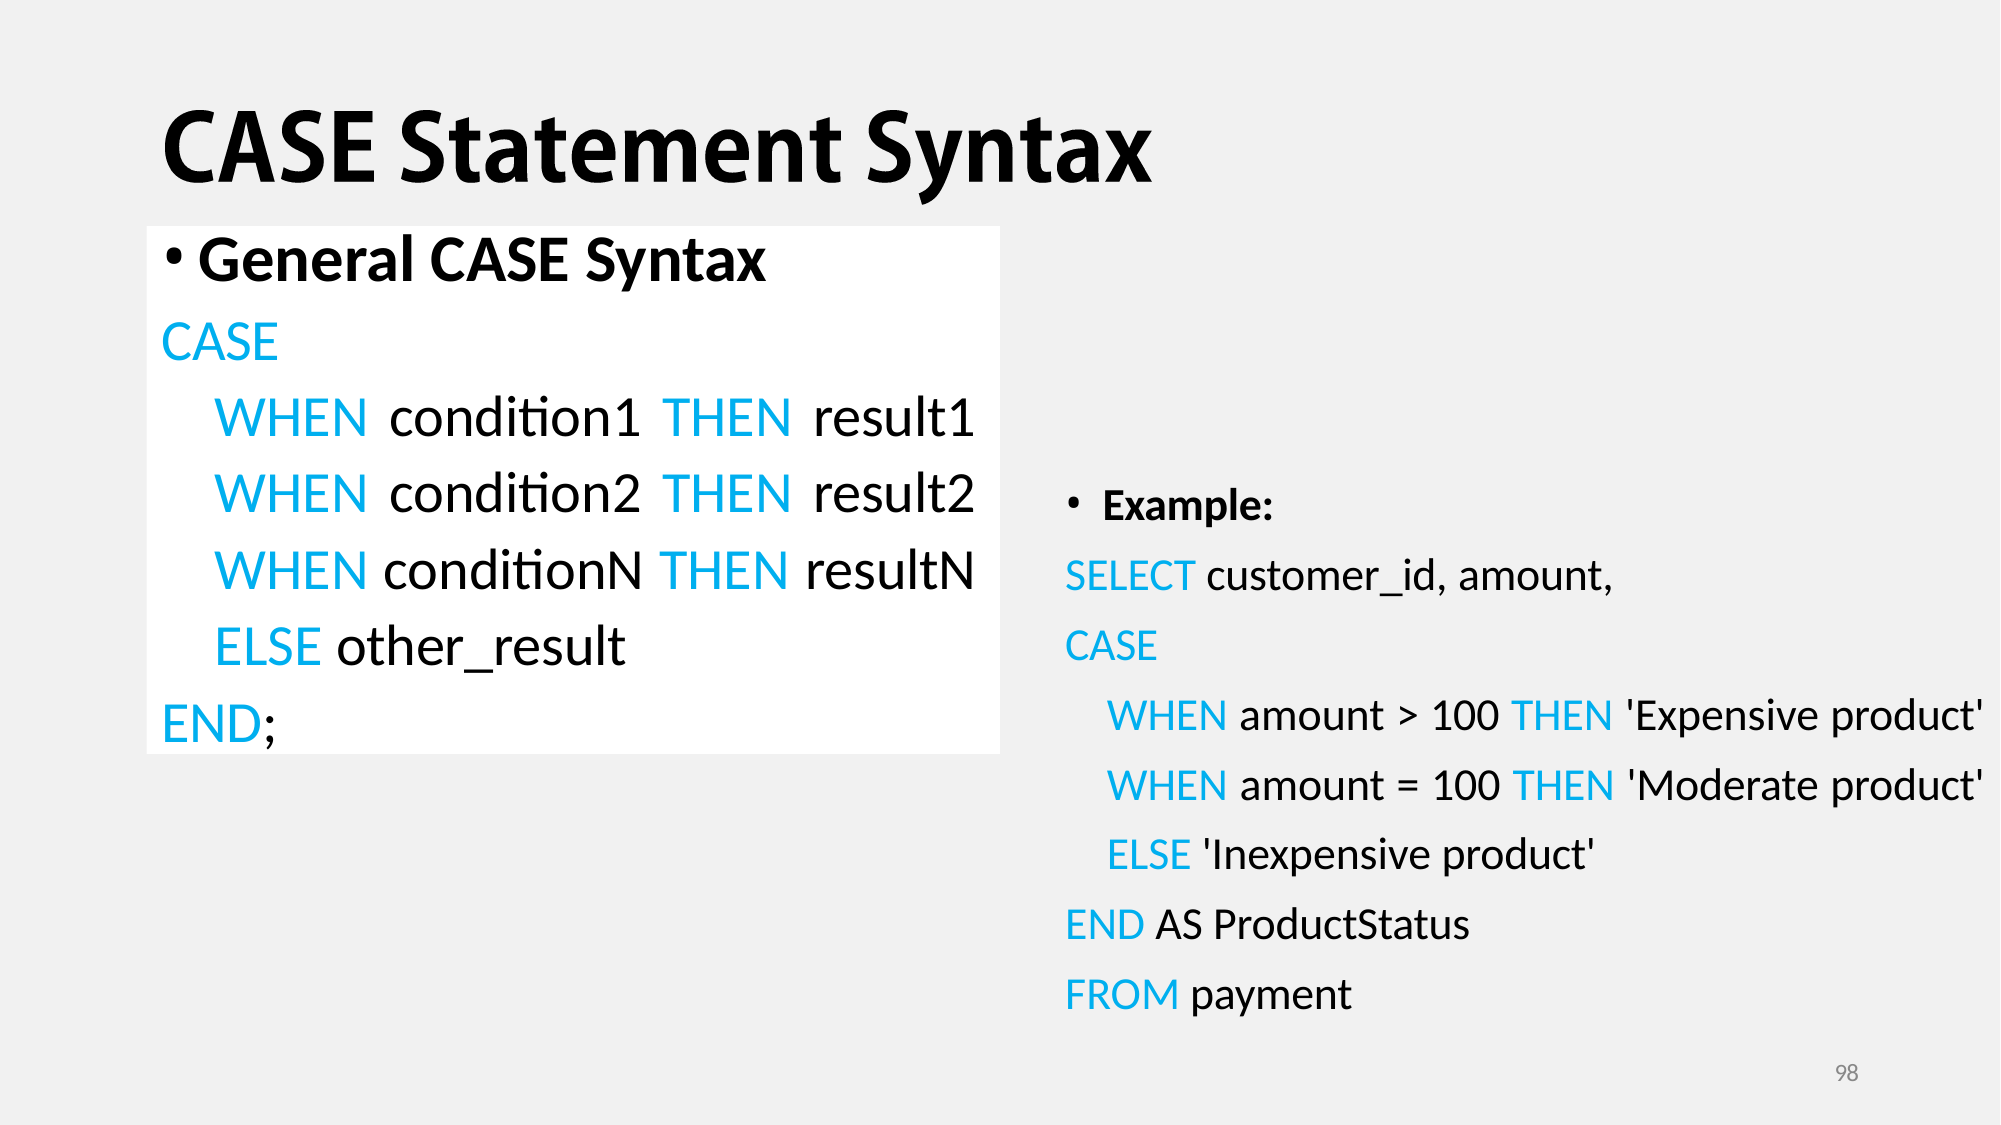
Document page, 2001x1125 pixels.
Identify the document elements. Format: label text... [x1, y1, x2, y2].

text_box Example: SELECT customer_id, amount, CASE WHEN amount > 100 THEN 'Expensive product' WHEN amount = 100 THEN 'Moderate product' ELSE 'Inexpensive product' END AS ProductStatus FROM payment [1063, 457, 1986, 1019]
text_box General CASE Syntax CASE WHEN condition1 THEN result1 WHEN condition2 THEN result2 WHEN conditionN THEN resultN ELSE other_result END; [146, 226, 1000, 754]
picture [161, 92, 1200, 209]
slide_number 98 [1802, 1060, 1863, 1088]
